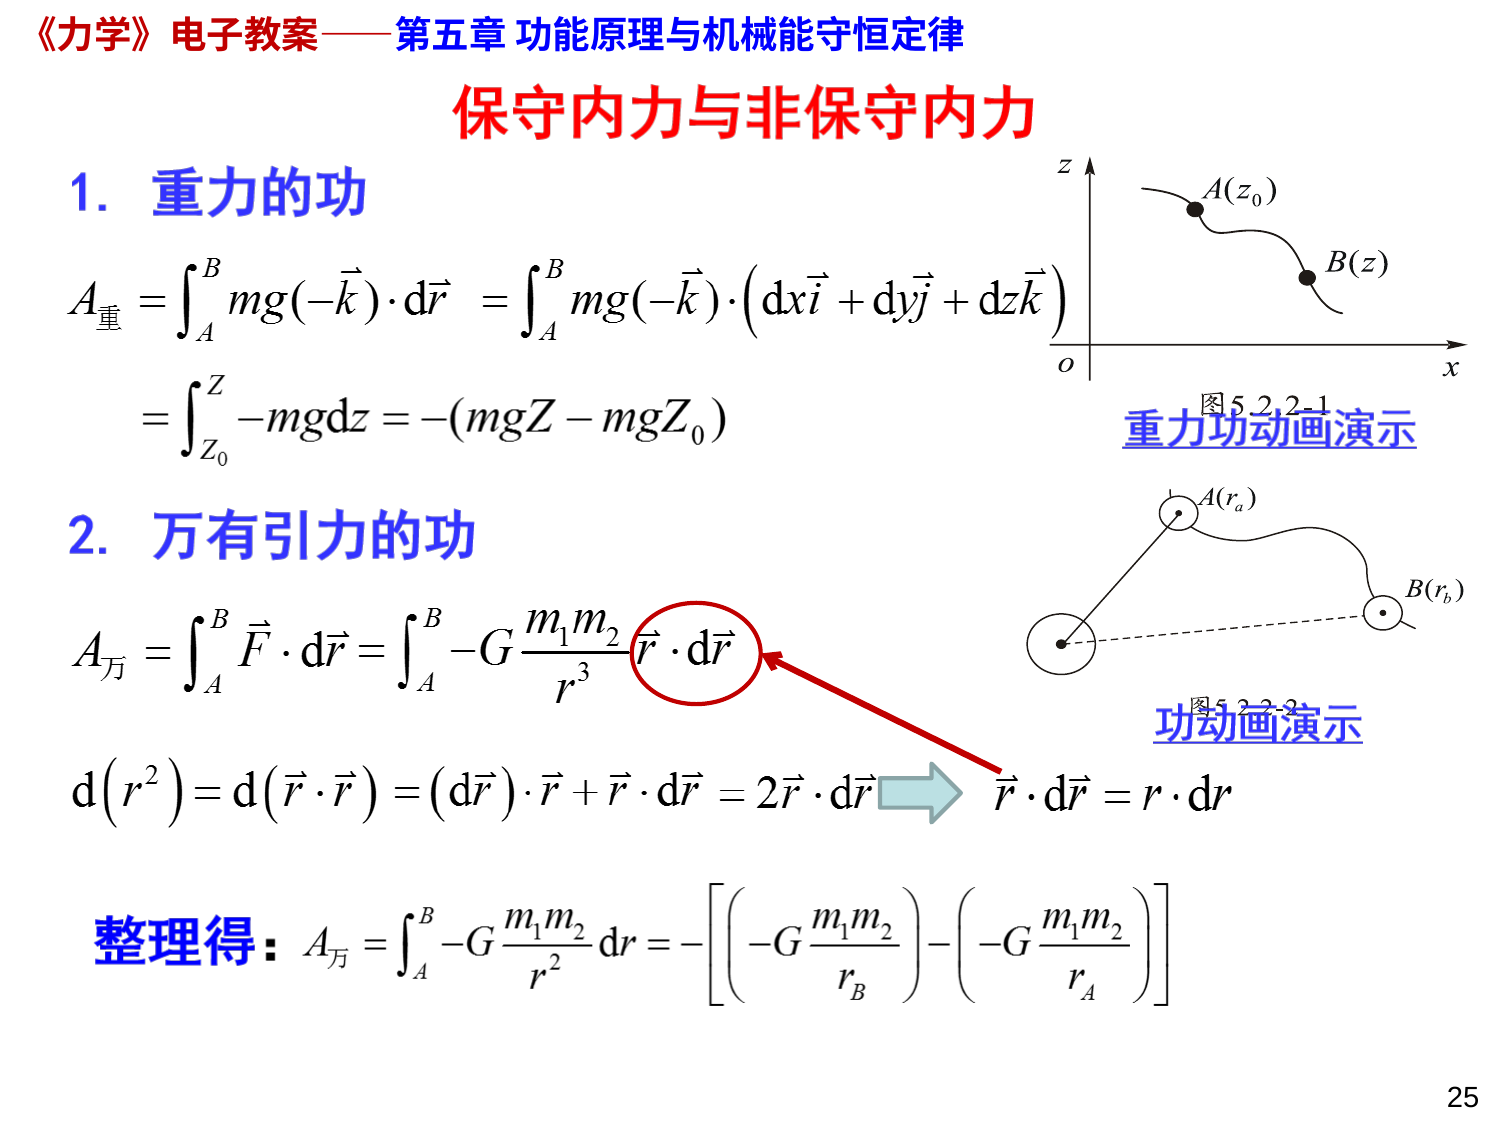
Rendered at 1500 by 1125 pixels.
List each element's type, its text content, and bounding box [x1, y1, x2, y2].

picture [34, 54, 1500, 822]
picture [34, 480, 744, 713]
text_box [890, 780, 963, 825]
picture [59, 873, 1177, 1016]
slide_number 25 [1143, 1070, 1495, 1114]
picture [64, 748, 887, 838]
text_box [760, 653, 1002, 772]
picture [135, 361, 737, 478]
text_box [749, 621, 763, 686]
